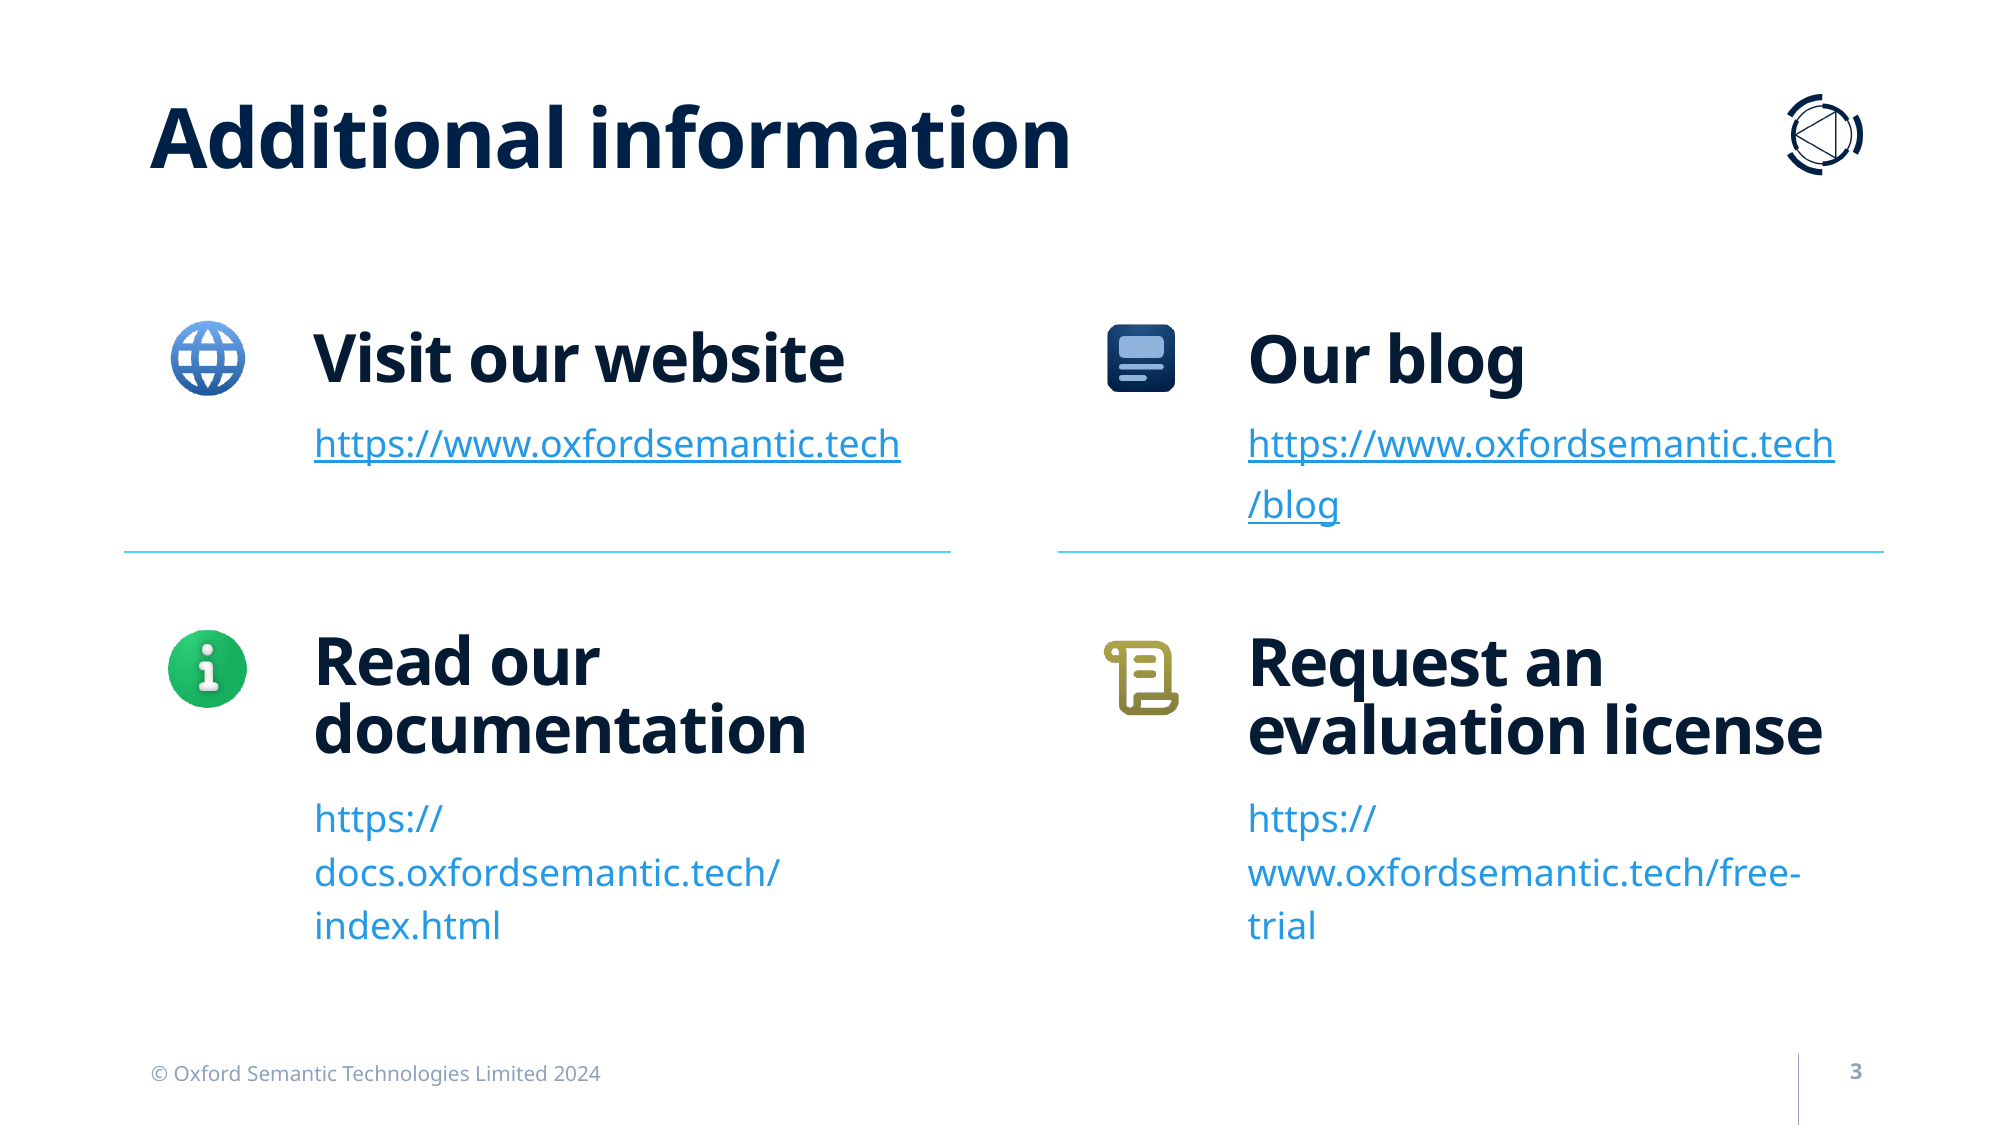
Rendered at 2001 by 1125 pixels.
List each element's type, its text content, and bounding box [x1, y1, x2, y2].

text_box https://www.oxfordsemantic.tech/blog [1232, 402, 1926, 540]
picture [163, 313, 252, 403]
text_box Request an evaluation license [1232, 625, 1855, 770]
footer © Oxford Semantic Technologies Limited 2024 [135, 1042, 811, 1103]
picture [1096, 313, 1186, 403]
picture [162, 624, 252, 713]
picture [1787, 94, 1863, 176]
text_box Read our documentation [299, 624, 921, 769]
text_box https://docs.oxfordsemantic.tech/index.html [299, 778, 889, 955]
text_box Our blog [1232, 321, 1855, 402]
slide_number 3 [1412, 1042, 1863, 1103]
picture [1096, 633, 1186, 722]
text_box https://www.oxfordsemantic.tech/free-trial [1232, 778, 1822, 955]
text_box Visit our website [299, 320, 921, 402]
text_box https://www.oxfordsemantic.tech [299, 402, 992, 479]
text_box Additional information [135, 87, 1718, 203]
